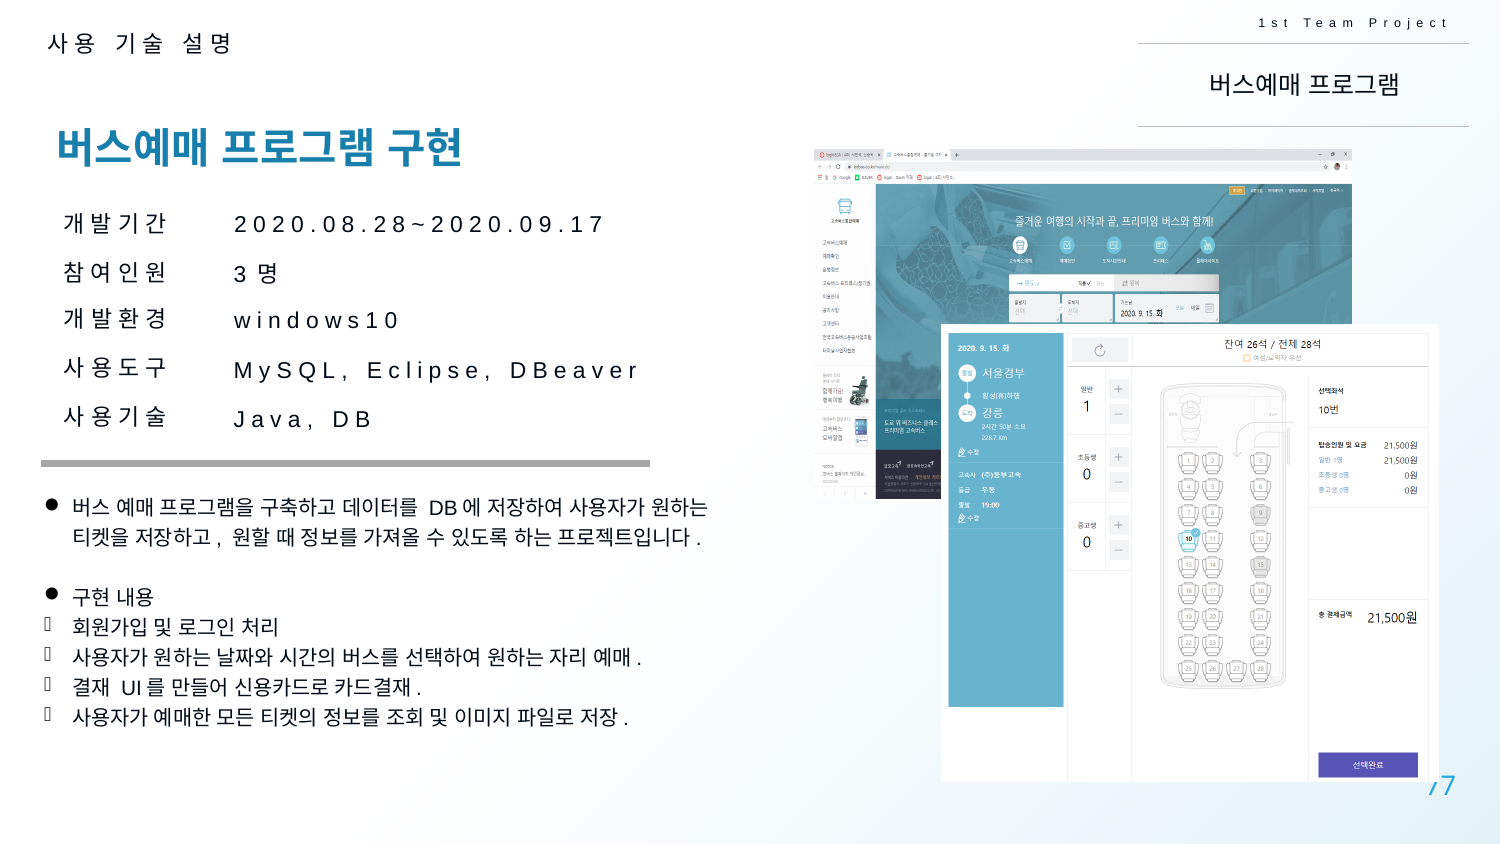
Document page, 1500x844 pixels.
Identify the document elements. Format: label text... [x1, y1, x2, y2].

text_box Java, DB [218, 397, 648, 440]
text_box 2020.08.28~2020.09.17 [219, 202, 649, 245]
text_box 3명 [218, 251, 648, 294]
text_box MySQL, Eclipse, DBeaver [218, 348, 669, 391]
text_box 참여인원 [48, 251, 183, 294]
text_box 사용도구 [48, 346, 183, 389]
text_box 개발기간 [48, 202, 183, 245]
text_box 사용기술 [48, 395, 183, 438]
text_box 사용 기술 설명 [32, 22, 260, 65]
text_box 버스예매 프로그램 구현 [41, 114, 649, 180]
text_box 버스 예매 프로그램을 구축하고 데이터를 DB에 저장하여 사용자가 원하는 티켓을 저장하고, 원할 때 정보를 가져올 수 있도록 하는 프로젝트입니다. 구현 내용 회원가입 및 로그인 처리 사용자가 원하는 날짜와 시간의 버스를 선택하여 원하는 자리 예매. 결재 UI를 만들어 신용카드로 카드결재. 사용자가 예매한 모든 티켓의 정보를 조회 및 이미지 파일로 저장. [29, 482, 728, 797]
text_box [1137, 7, 1469, 127]
text_box 개발환경 [48, 297, 183, 340]
text_box windows10 [219, 298, 649, 341]
slide_number 77 [1366, 754, 1457, 819]
picture [814, 149, 1439, 782]
